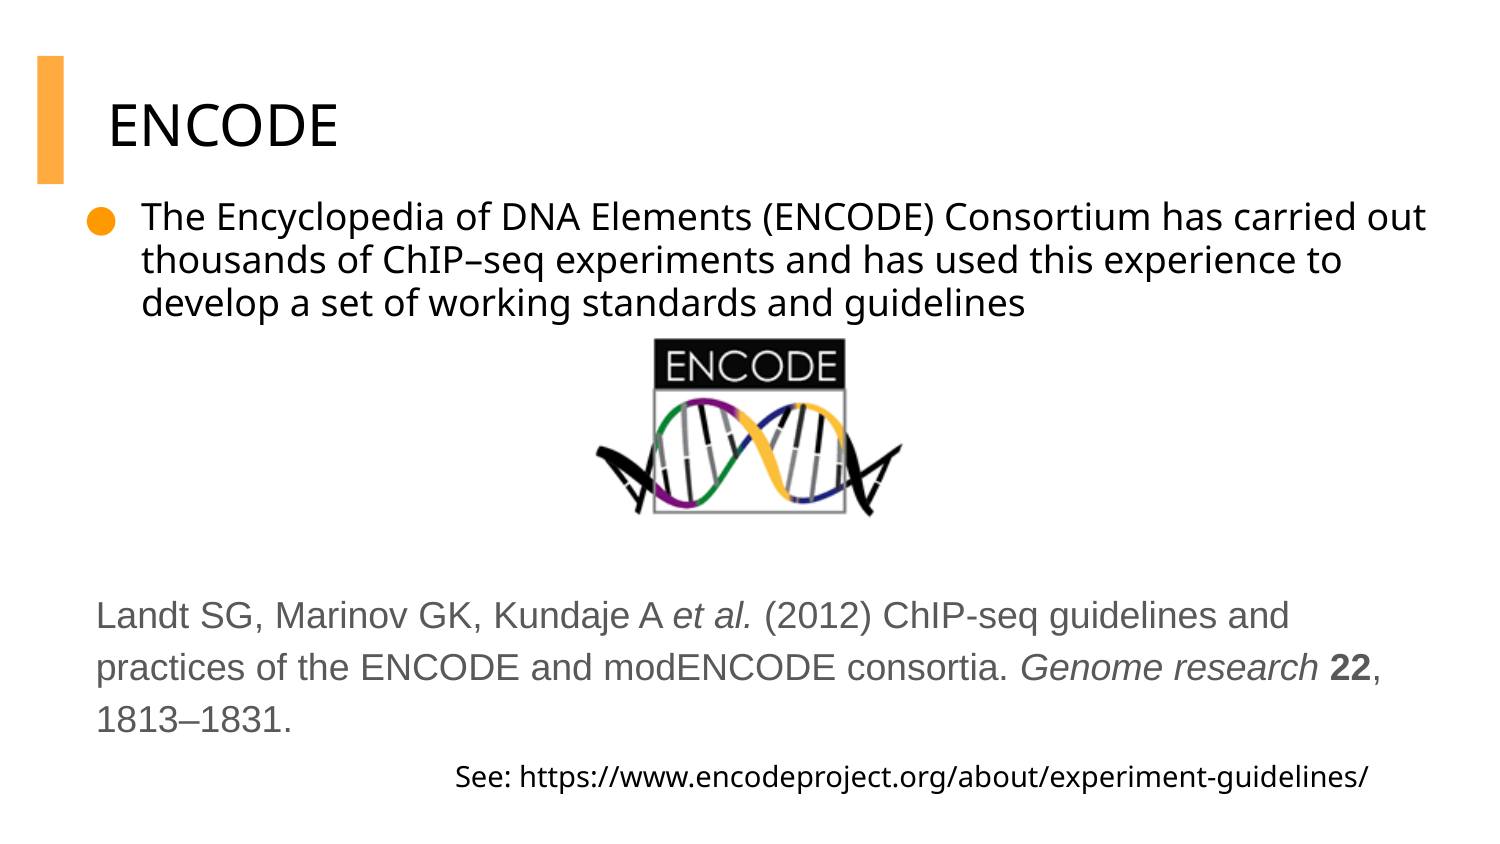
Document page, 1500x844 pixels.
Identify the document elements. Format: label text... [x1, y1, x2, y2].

list The Encyclopedia of DNA Elements (ENCODE) Consortium has carried out thousands of ChIP–seq experiments and has used this experience to develop a set of working standards and guidelines [51, 189, 1449, 358]
picture [593, 336, 907, 527]
text_box Landt SG, Marinov GK, Kundaje A et al. (2012) ChIP-seq guidelines and practices of the ENCODE and modENCODE consortia. Genome research 22, 1813–1831. [80, 569, 1428, 710]
title ENCODE [92, 72, 1491, 167]
text_box See: https://www.encodeproject.org/about/experiment-guidelines/ [227, 750, 1385, 796]
